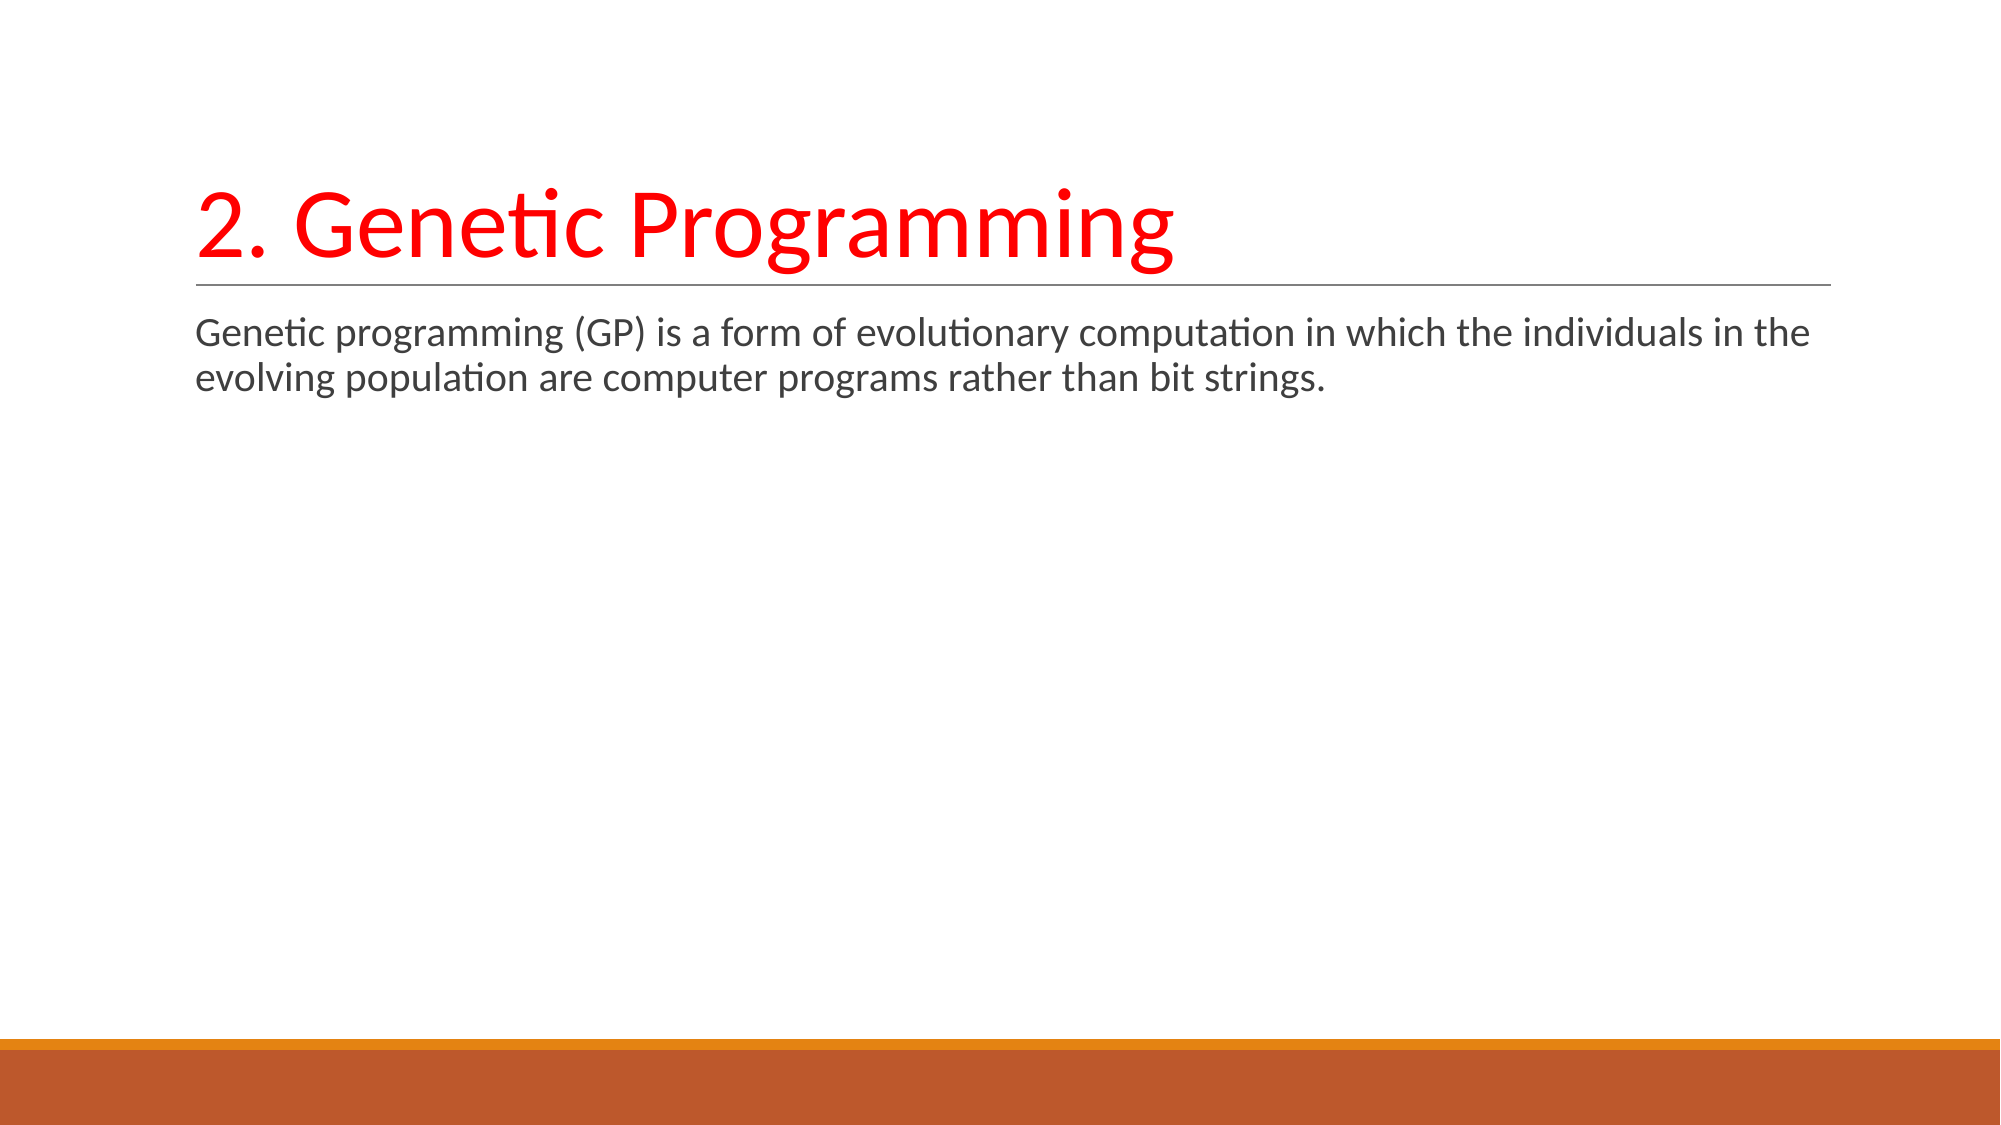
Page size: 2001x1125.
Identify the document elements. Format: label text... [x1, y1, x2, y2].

list Genetic programming (GP) is a form of evolutionary computation in which the individuals in the evolving population are computer programs rather than bit strings. [180, 302, 1830, 963]
title 2. Genetic Programming [180, 47, 1830, 285]
